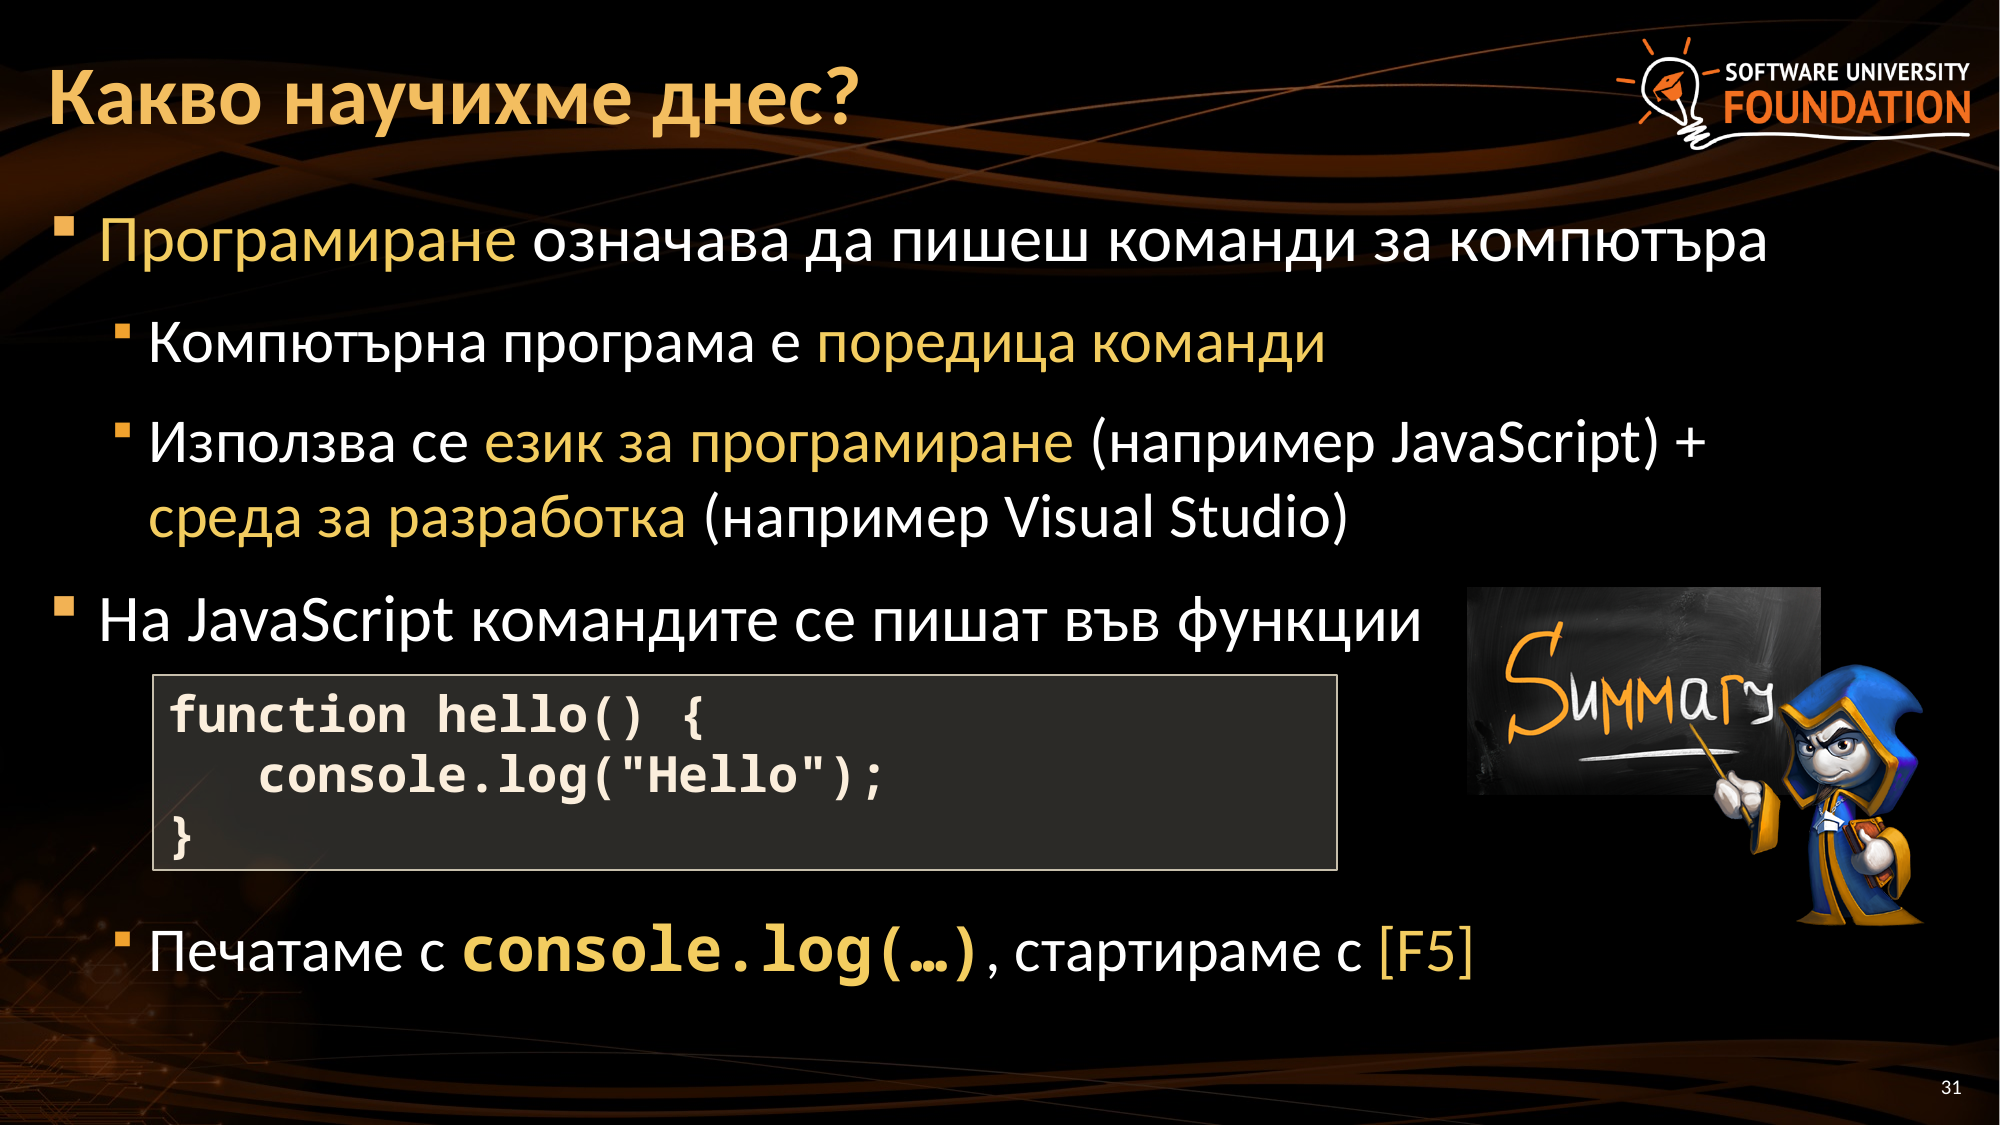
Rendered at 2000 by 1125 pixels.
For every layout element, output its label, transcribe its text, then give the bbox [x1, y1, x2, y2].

text_box function hello() { console.log("Hello"); } [153, 674, 1338, 870]
list Програмиране означава да пишеш команди за компютъра Компютърна програма е поредица команди Използва се език за програмиране (например JavaScript) + среда за разработка (например Visual Studio) На JavaScript командите се пишат във функции Печатаме с console.log(…), стартираме с [F5] [31, 188, 1968, 1103]
picture [0, 0, 2000, 1125]
title Какво научихме днес? [30, 6, 1602, 189]
